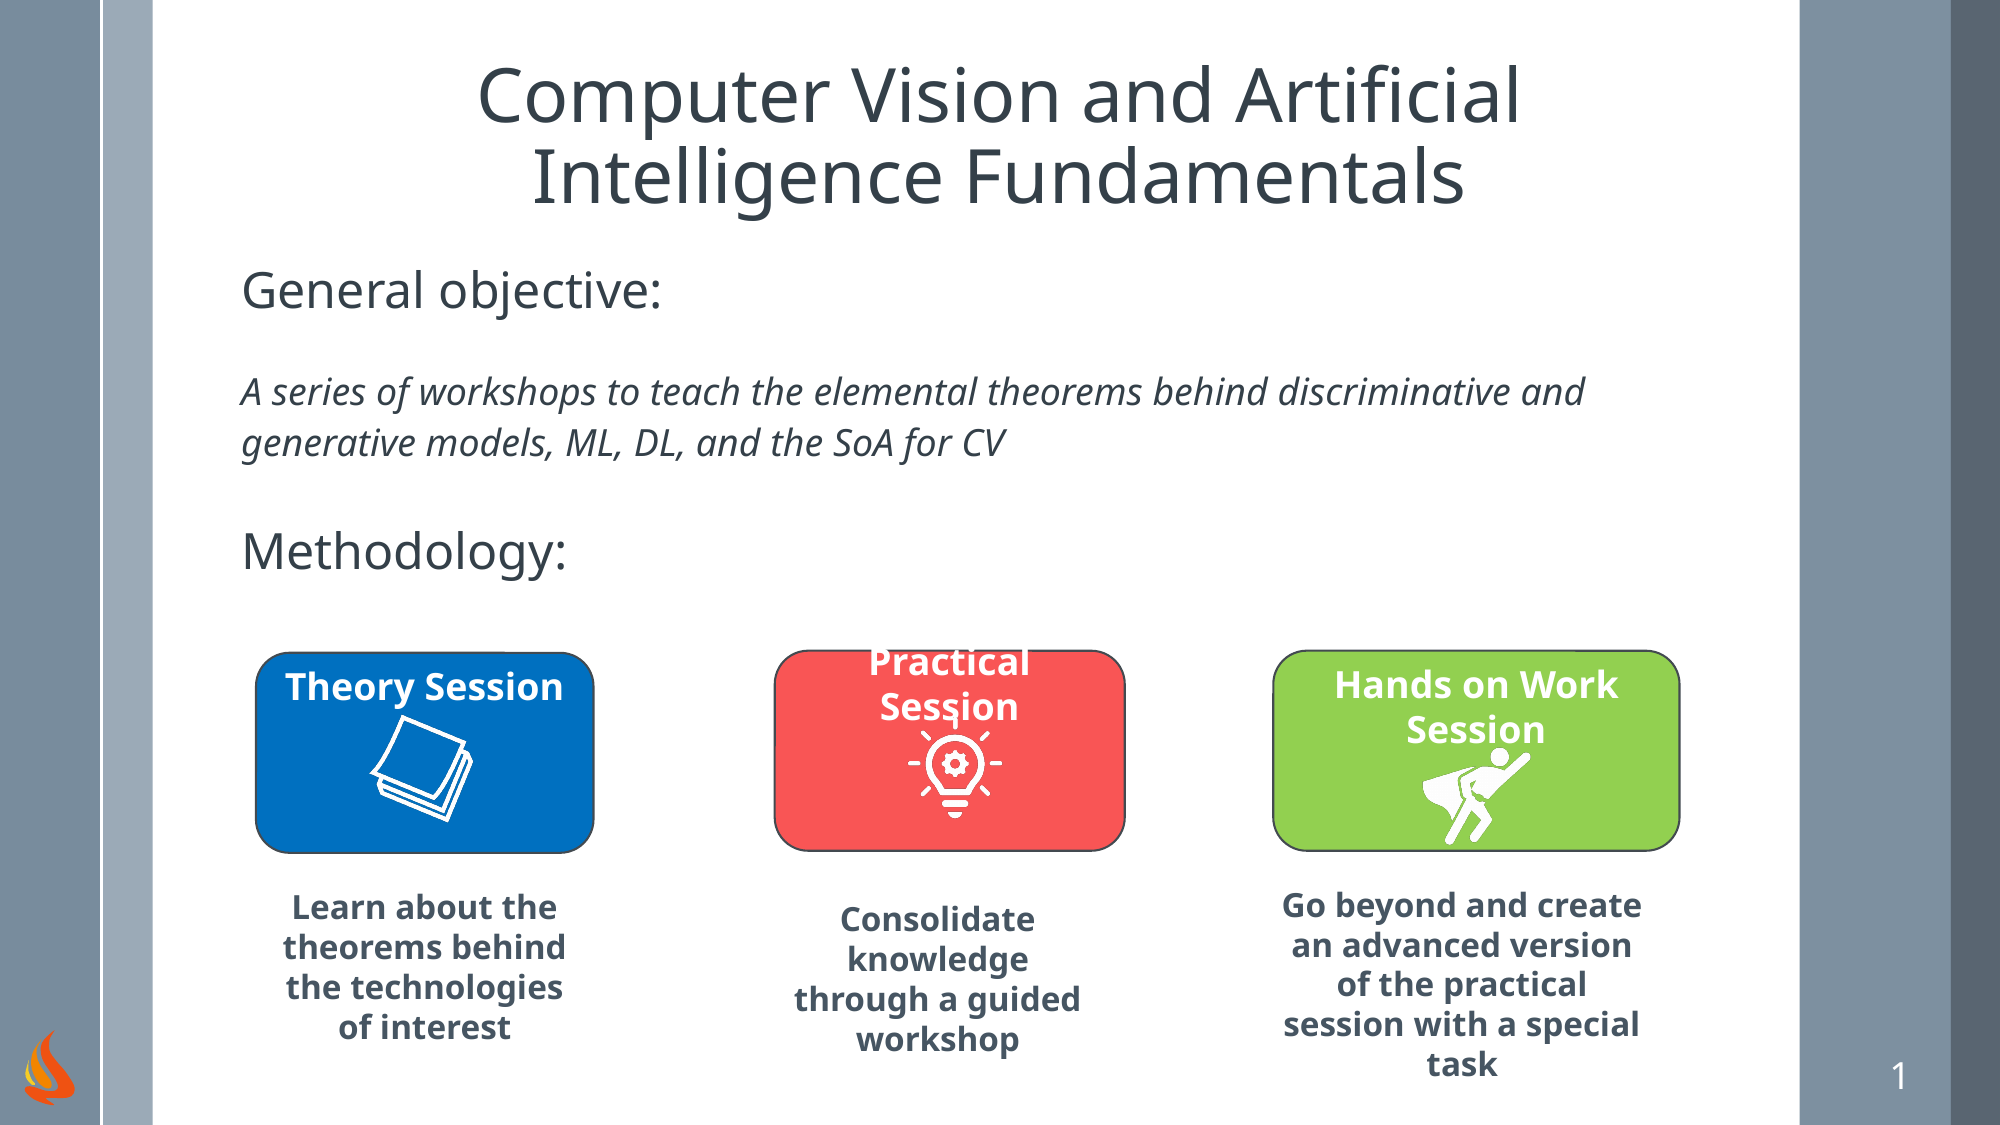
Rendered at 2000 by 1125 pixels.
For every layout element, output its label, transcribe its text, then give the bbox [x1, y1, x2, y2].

picture [365, 712, 478, 825]
text_box Methodology: [226, 518, 1832, 610]
text_box Learn about the theorems behind the technologies of interest [256, 878, 594, 1054]
text_box 1 [1874, 1044, 1938, 1105]
text_box Computer Vision and Artificial Intelligence Fundamentals [316, 50, 1683, 257]
text_box Practical Session [773, 649, 1126, 852]
text_box Go beyond and create an advanced version of the practical session with a special task [1259, 876, 1666, 1091]
text_box Consolidate knowledge through a guided workshop [769, 890, 1107, 1066]
picture [899, 712, 1013, 825]
text_box General objective: A series of workshops to teach the elemental theorems behind discriminative and generative models, ML, DL, and the SoA for CV [226, 257, 1763, 349]
text_box Computer Vision and Artificial Intelligence Fundamentals [316, 349, 1683, 490]
text_box Theory Session [254, 651, 595, 854]
text_box Hands on Work Session [1272, 649, 1681, 852]
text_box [24, 1030, 75, 1106]
picture [1420, 739, 1533, 853]
